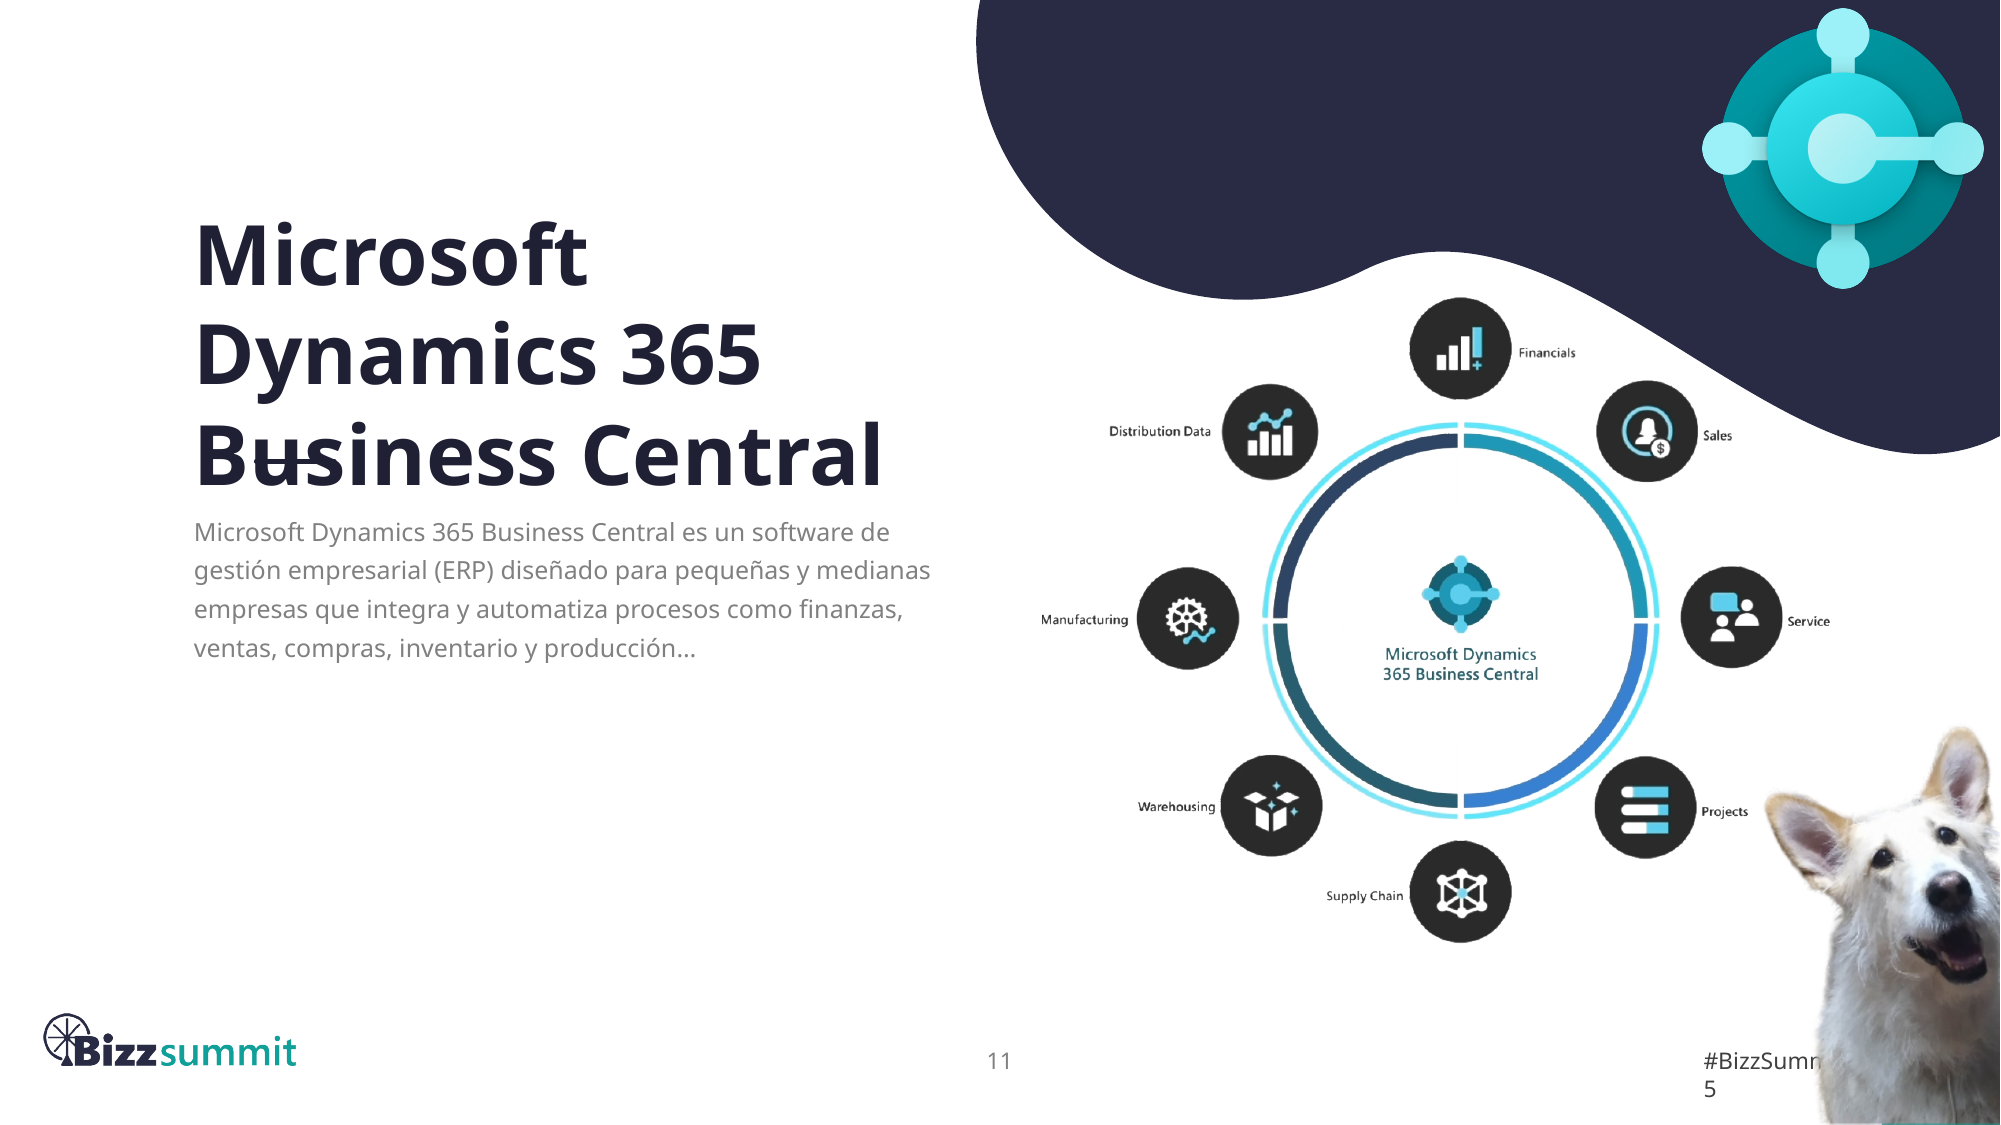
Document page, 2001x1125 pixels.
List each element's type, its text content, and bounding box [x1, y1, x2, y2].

picture [43, 1013, 296, 1066]
text_box [975, 0, 2000, 419]
text_box Microsoft Dynamics 365 Business Central [179, 194, 1021, 509]
text_box Microsoft Dynamics 365 Business Central es un software de gestión empresarial (ERP) diseñado para pequeñas y medianas empresas que integra y automatiza procesos como finanzas, ventas, compras, inventario y producción… [179, 509, 977, 671]
picture [999, 8, 2000, 1125]
